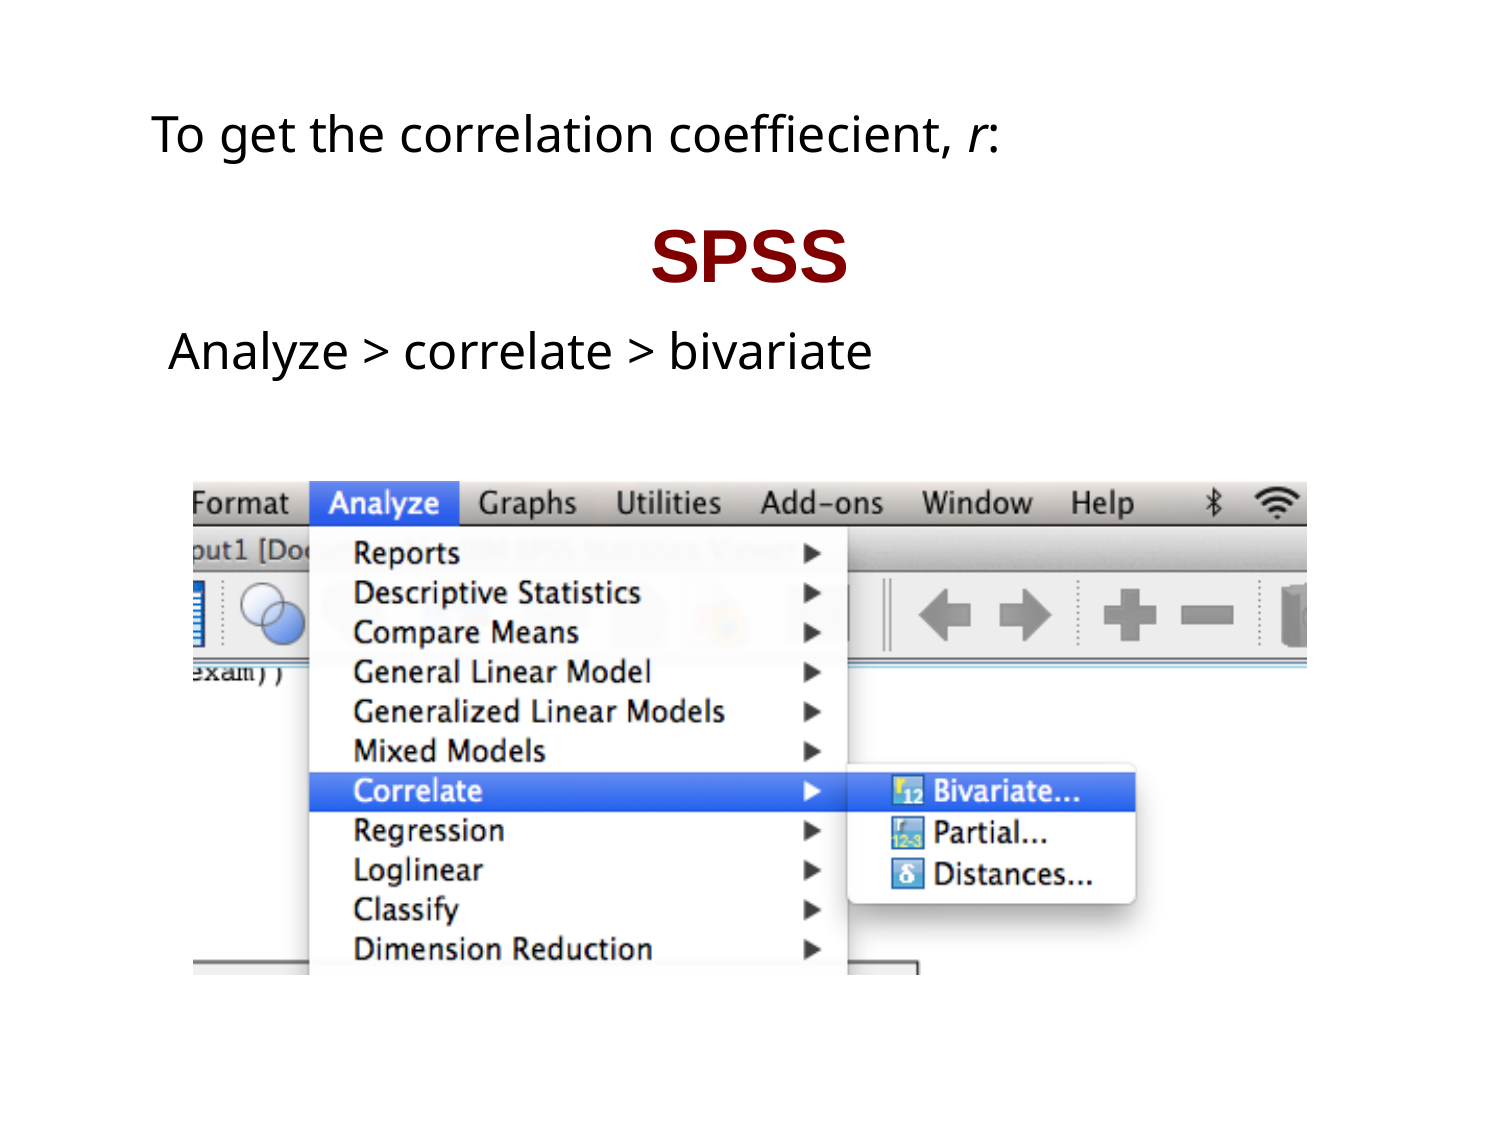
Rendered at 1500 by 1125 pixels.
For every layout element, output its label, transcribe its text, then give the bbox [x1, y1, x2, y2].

text_box Analyze > correlate > bivariate [153, 312, 890, 388]
title SPSS [112, 200, 1388, 288]
picture [193, 480, 1307, 976]
text_box To get the correlation coeffiecient, r: [136, 94, 1016, 170]
